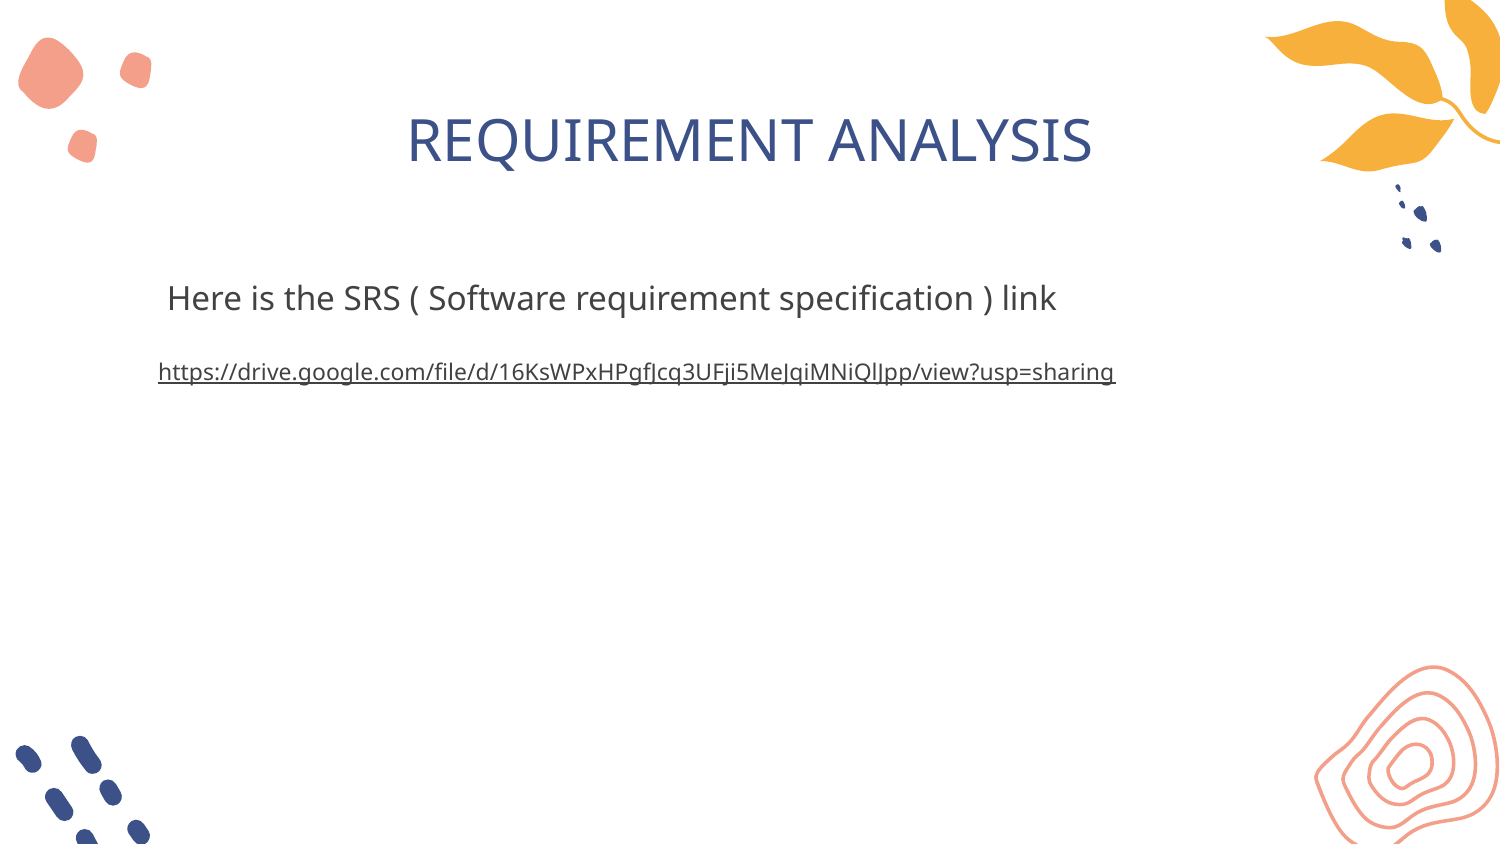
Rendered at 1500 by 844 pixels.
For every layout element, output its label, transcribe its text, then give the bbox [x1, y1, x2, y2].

list Here is the SRS ( Software requirement specification ) link https://drive.google.com/file/d/16KsWPxHPgfJcq3UFji5MeJqiMNiQlJpp/view?usp=sharing [118, 182, 1382, 750]
title REQUIREMENT ANALYSIS [118, 88, 1382, 182]
